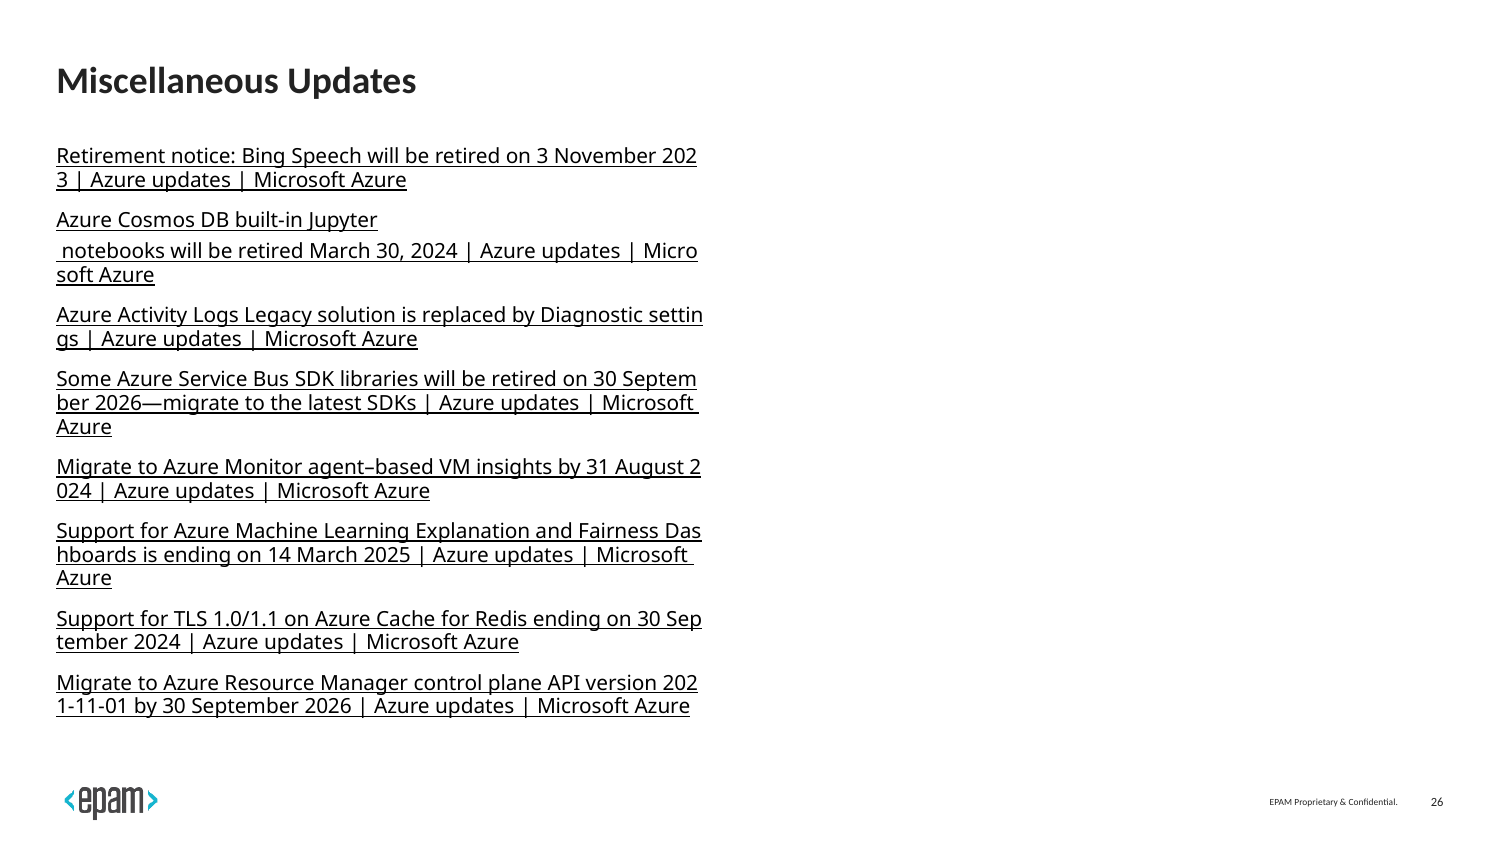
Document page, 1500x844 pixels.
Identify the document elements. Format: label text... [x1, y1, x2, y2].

picture [53, 774, 168, 832]
list Retirement notice: Bing Speech will be retired on 3 November 2023 | Azure updates | Microsoft Azure Azure Cosmos DB built-in Jupyter notebooks will be retired March 30, 2024 | Azure updates | Microsoft Azure Azure Activity Logs Legacy solution is replaced by Diagnostic settings | Azure updates | Microsoft Azure Some Azure Service Bus SDK libraries will be retired on 30 September 2026—migrate to the latest SDKs | Azure updates | Microsoft Azure Migrate to Azure Monitor agent–based VM insights by 31 August 2024 | Azure updates | Microsoft Azure Support for Azure Machine Learning Explanation and Fairness Dashboards is ending on 14 March 2025 | Azure updates | Microsoft Azure Support for TLS 1.0/1.1 on Azure Cache for Redis ending on 30 September 2024 | Azure updates | Microsoft Azure Migrate to Azure Resource Manager control plane API version 2021-11-01 by 30 September 2026 | Azure updates | Microsoft Azure [56, 140, 706, 760]
title Miscellaneous Updates [56, 56, 1444, 113]
